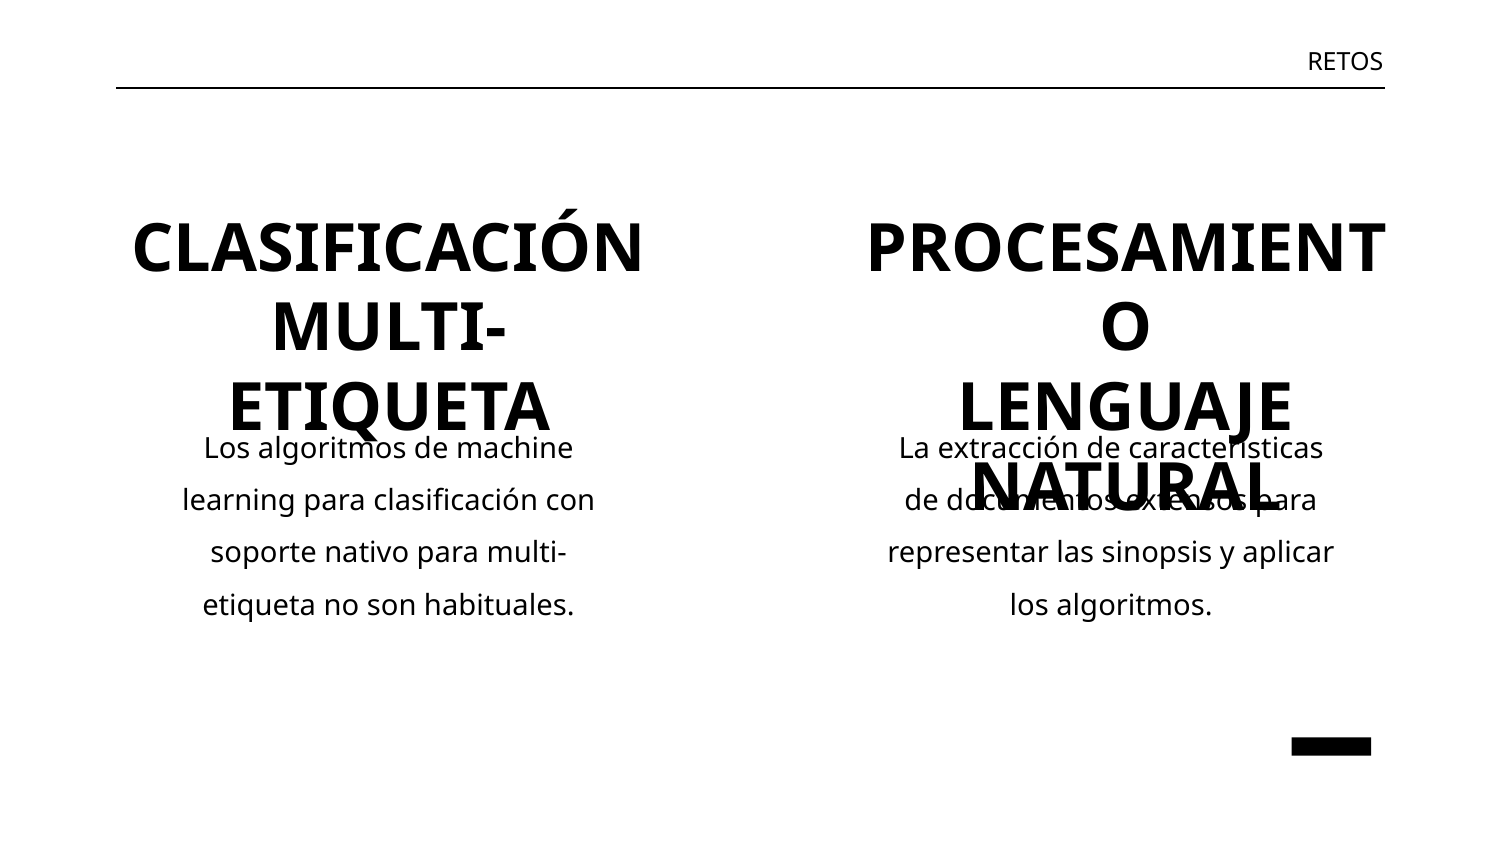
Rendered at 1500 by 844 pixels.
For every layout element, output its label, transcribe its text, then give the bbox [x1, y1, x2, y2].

subtitle PROCESAMIENTO LENGUAJE NATURAL [843, 189, 1409, 383]
text_box [1291, 737, 1372, 756]
text_box RETOS [867, 44, 1384, 76]
subtitle CLASIFICACIÓN MULTI-ETIQUETA [101, 189, 677, 383]
subtitle Los algoritmos de machine learning para clasificación con soporte nativo para multi-etiqueta no son habituales. [147, 396, 631, 566]
subtitle La extracción de características de documentos extensos para representar las sinopsis y aplicar los algoritmos. [869, 396, 1353, 566]
